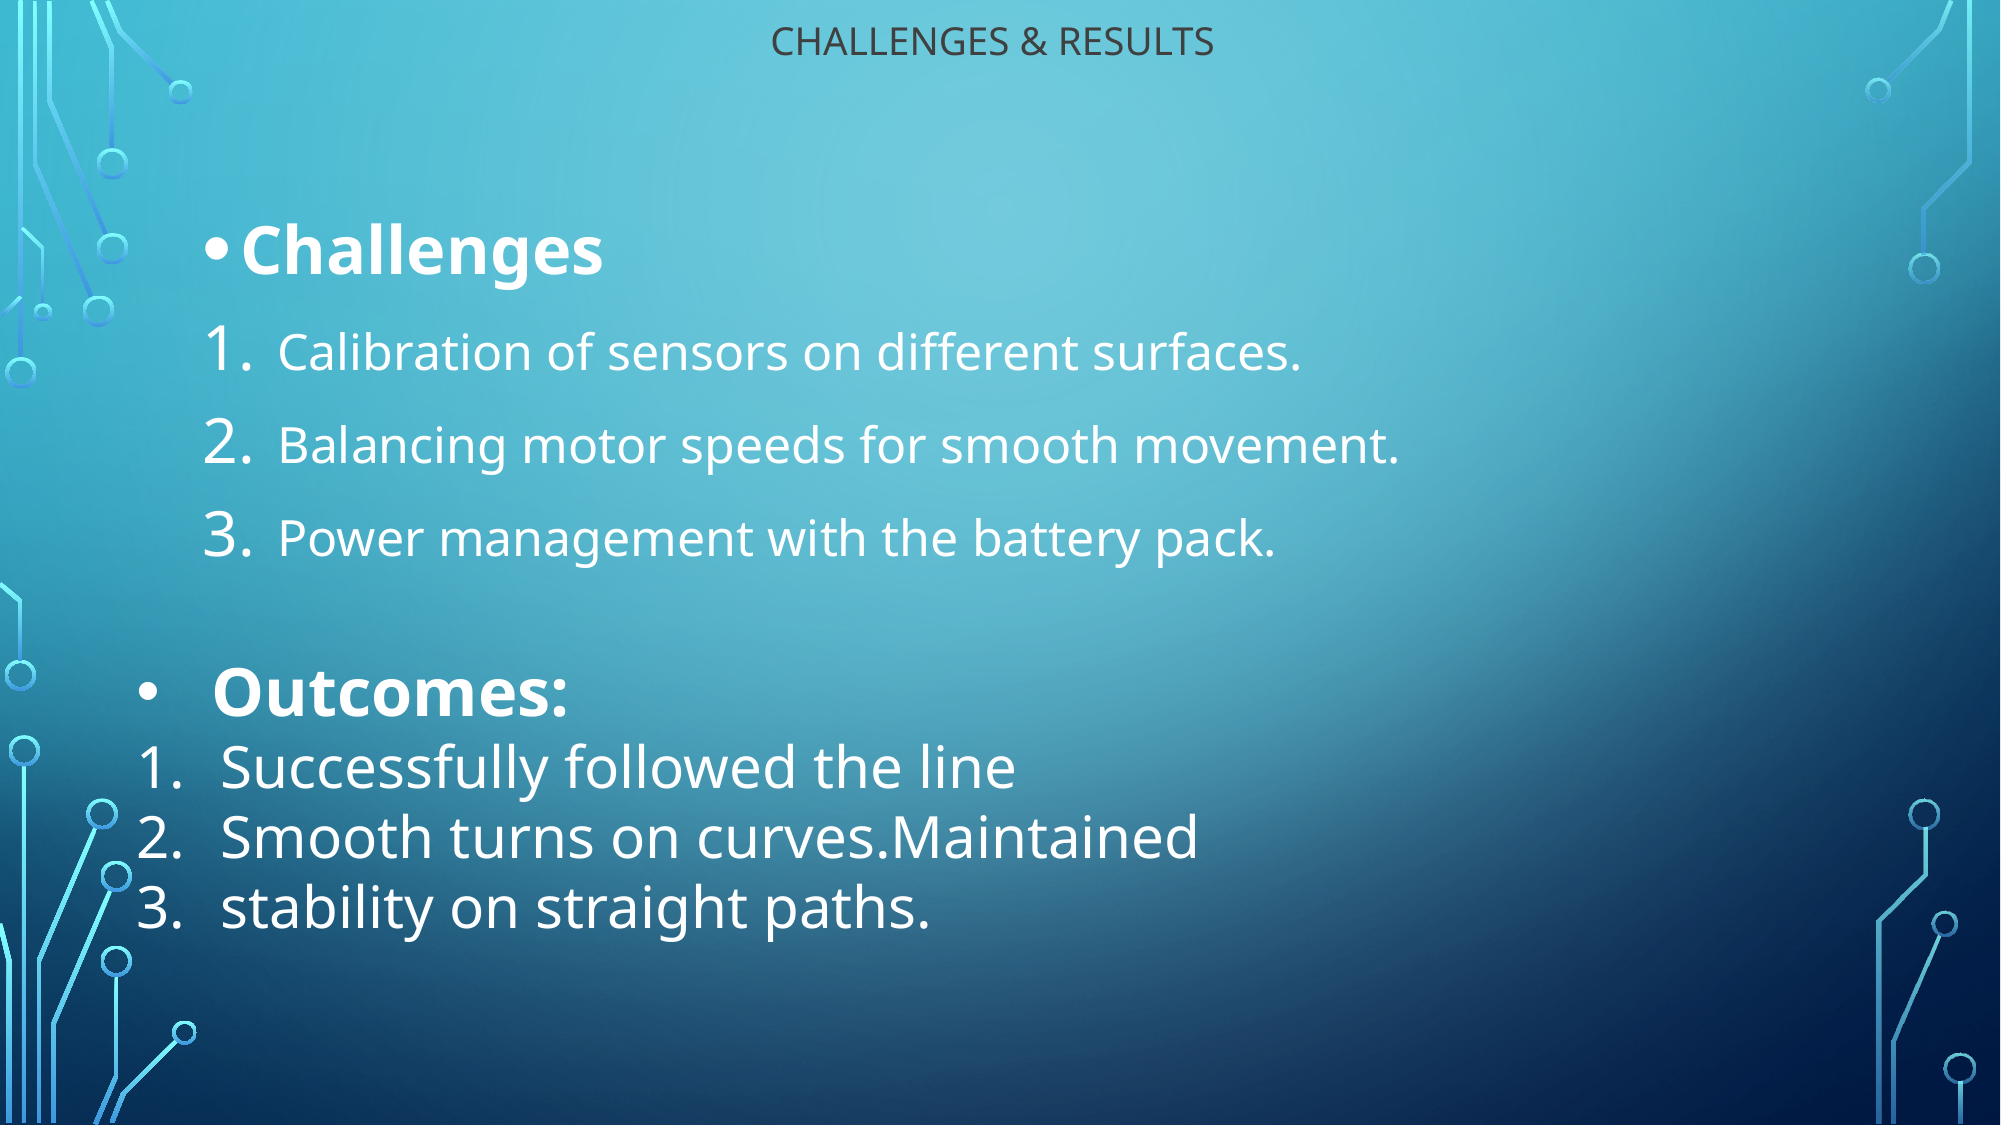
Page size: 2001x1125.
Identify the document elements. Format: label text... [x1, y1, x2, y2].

text_box Outcomes: Successfully followed the line Smooth turns on curves.Maintained stability on straight paths. [121, 642, 1231, 948]
text_box Challenges & Results [755, 10, 1245, 77]
list Challenges Calibration of sensors on different surfaces. Balancing motor speeds for smooth movement. Power management with the battery pack. [187, 184, 1813, 766]
